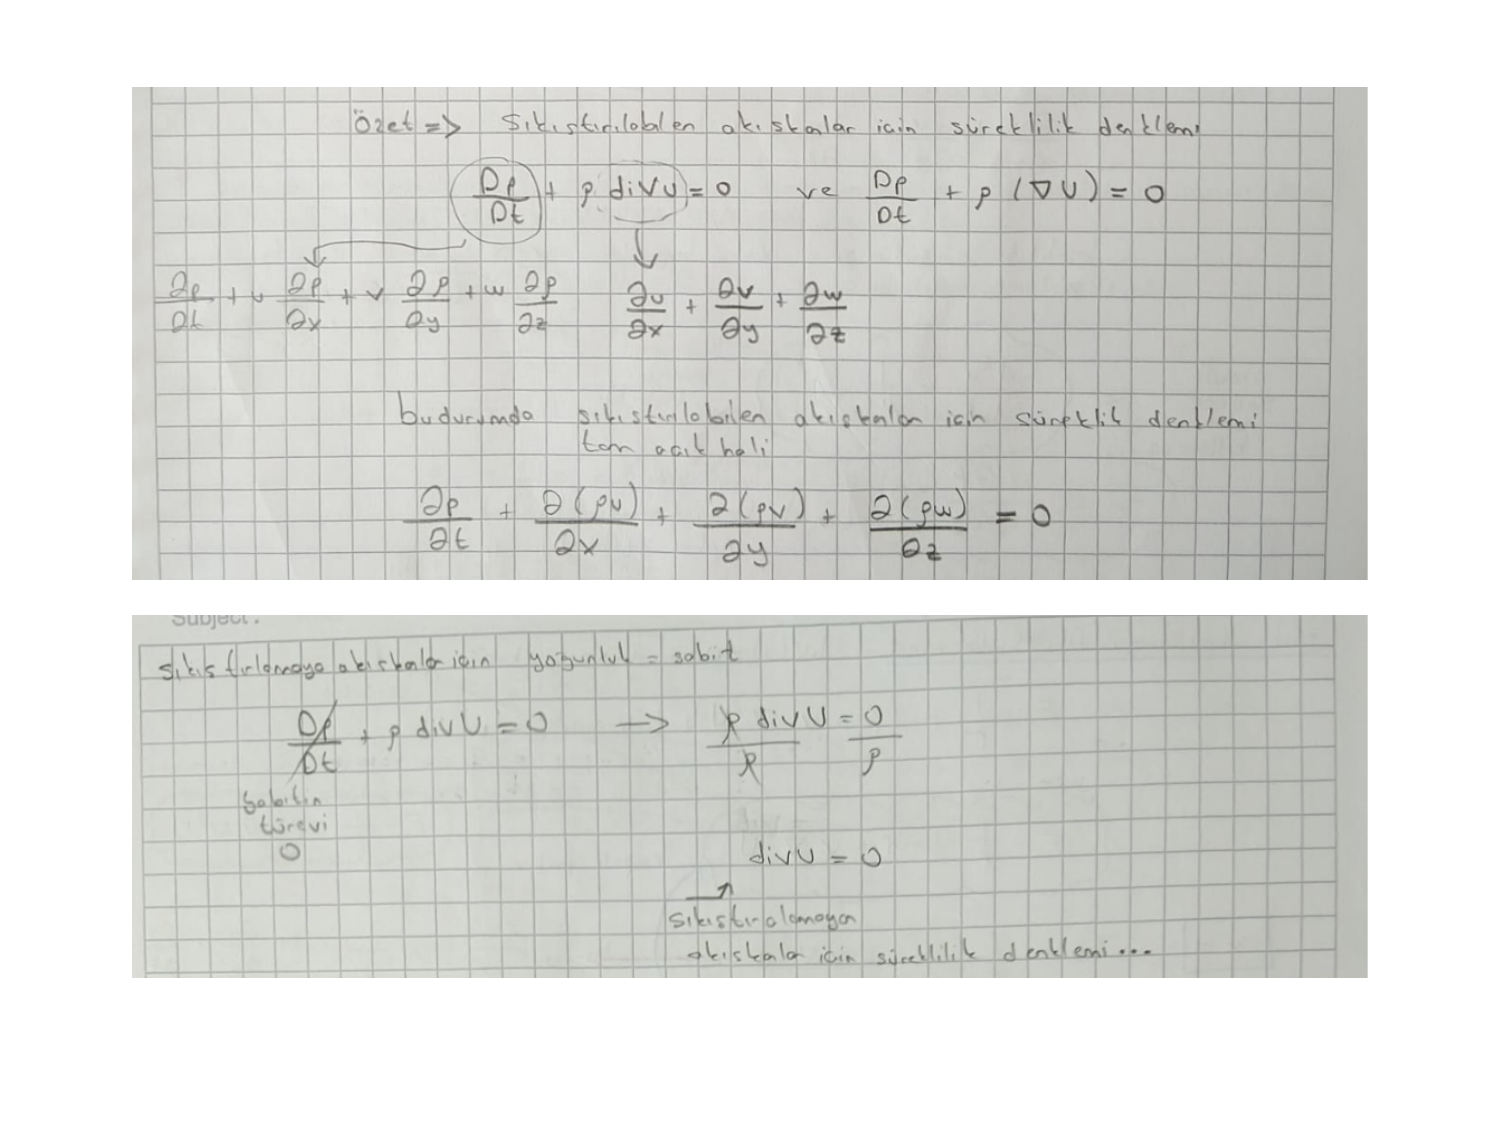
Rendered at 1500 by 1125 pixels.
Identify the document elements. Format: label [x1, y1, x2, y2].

picture [132, 0, 1368, 1125]
